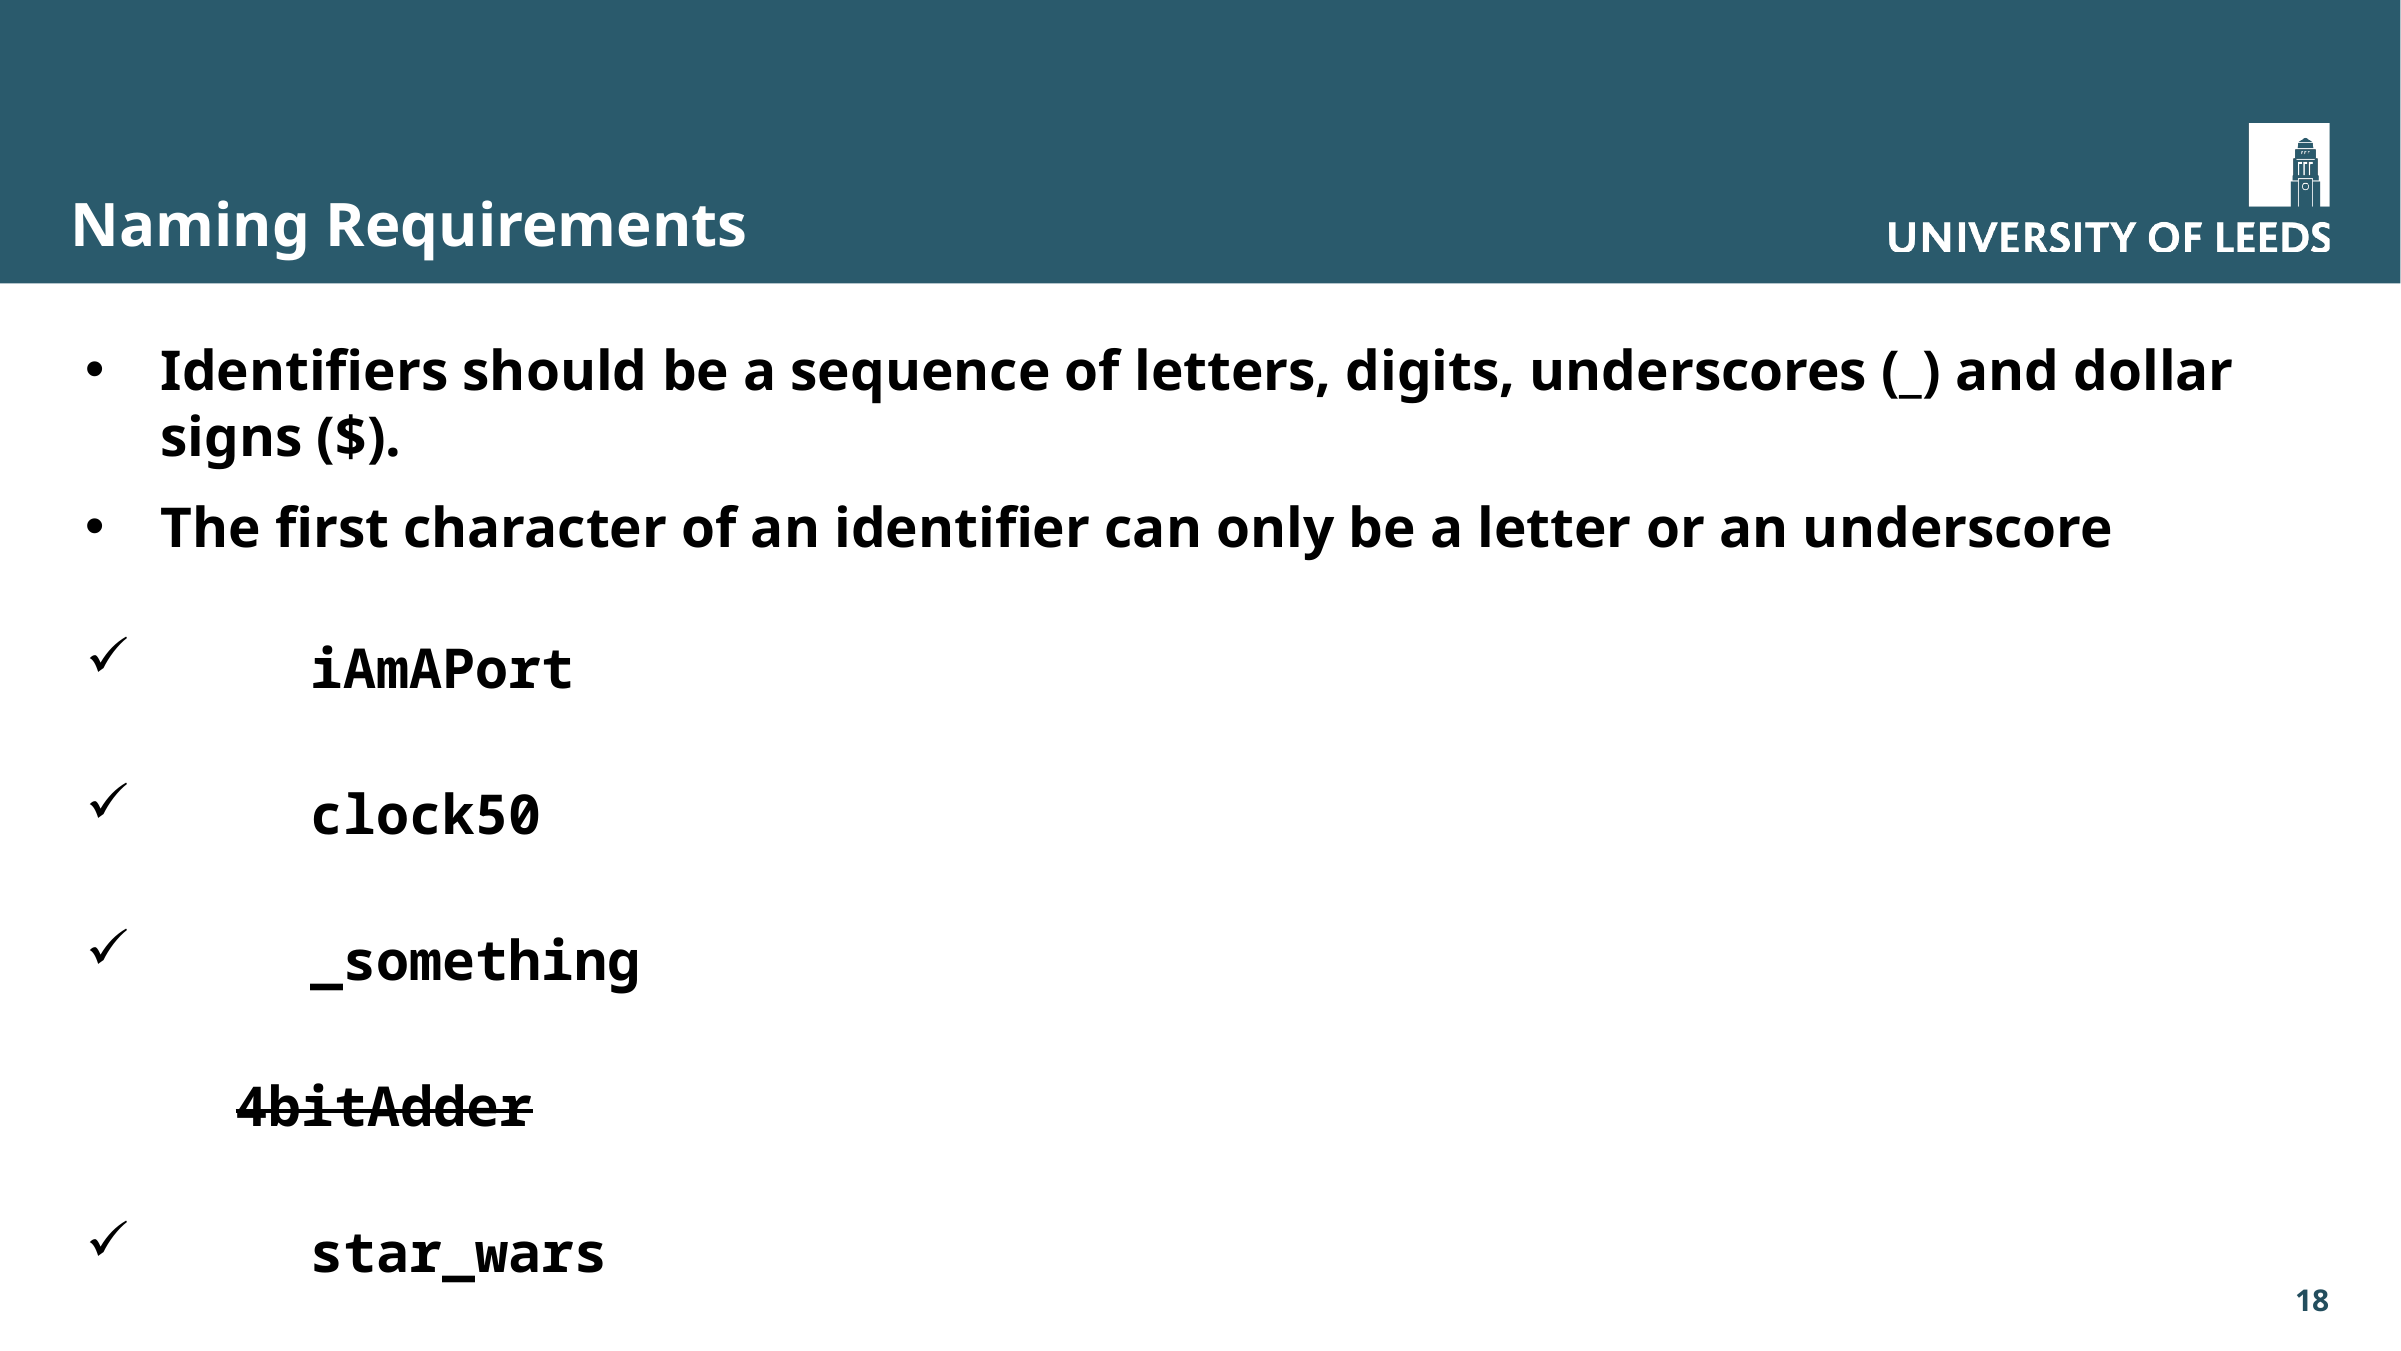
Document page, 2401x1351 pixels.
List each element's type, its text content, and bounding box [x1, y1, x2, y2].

list Identifiers should be a sequence of letters, digits, underscores (_) and dollar signs ($). The first character of an identifier can only be a letter or an underscore iAmAPort clock50 _something 4bitAdder star_wars [70, 327, 2329, 1230]
title Naming Requirements [70, 81, 1806, 259]
